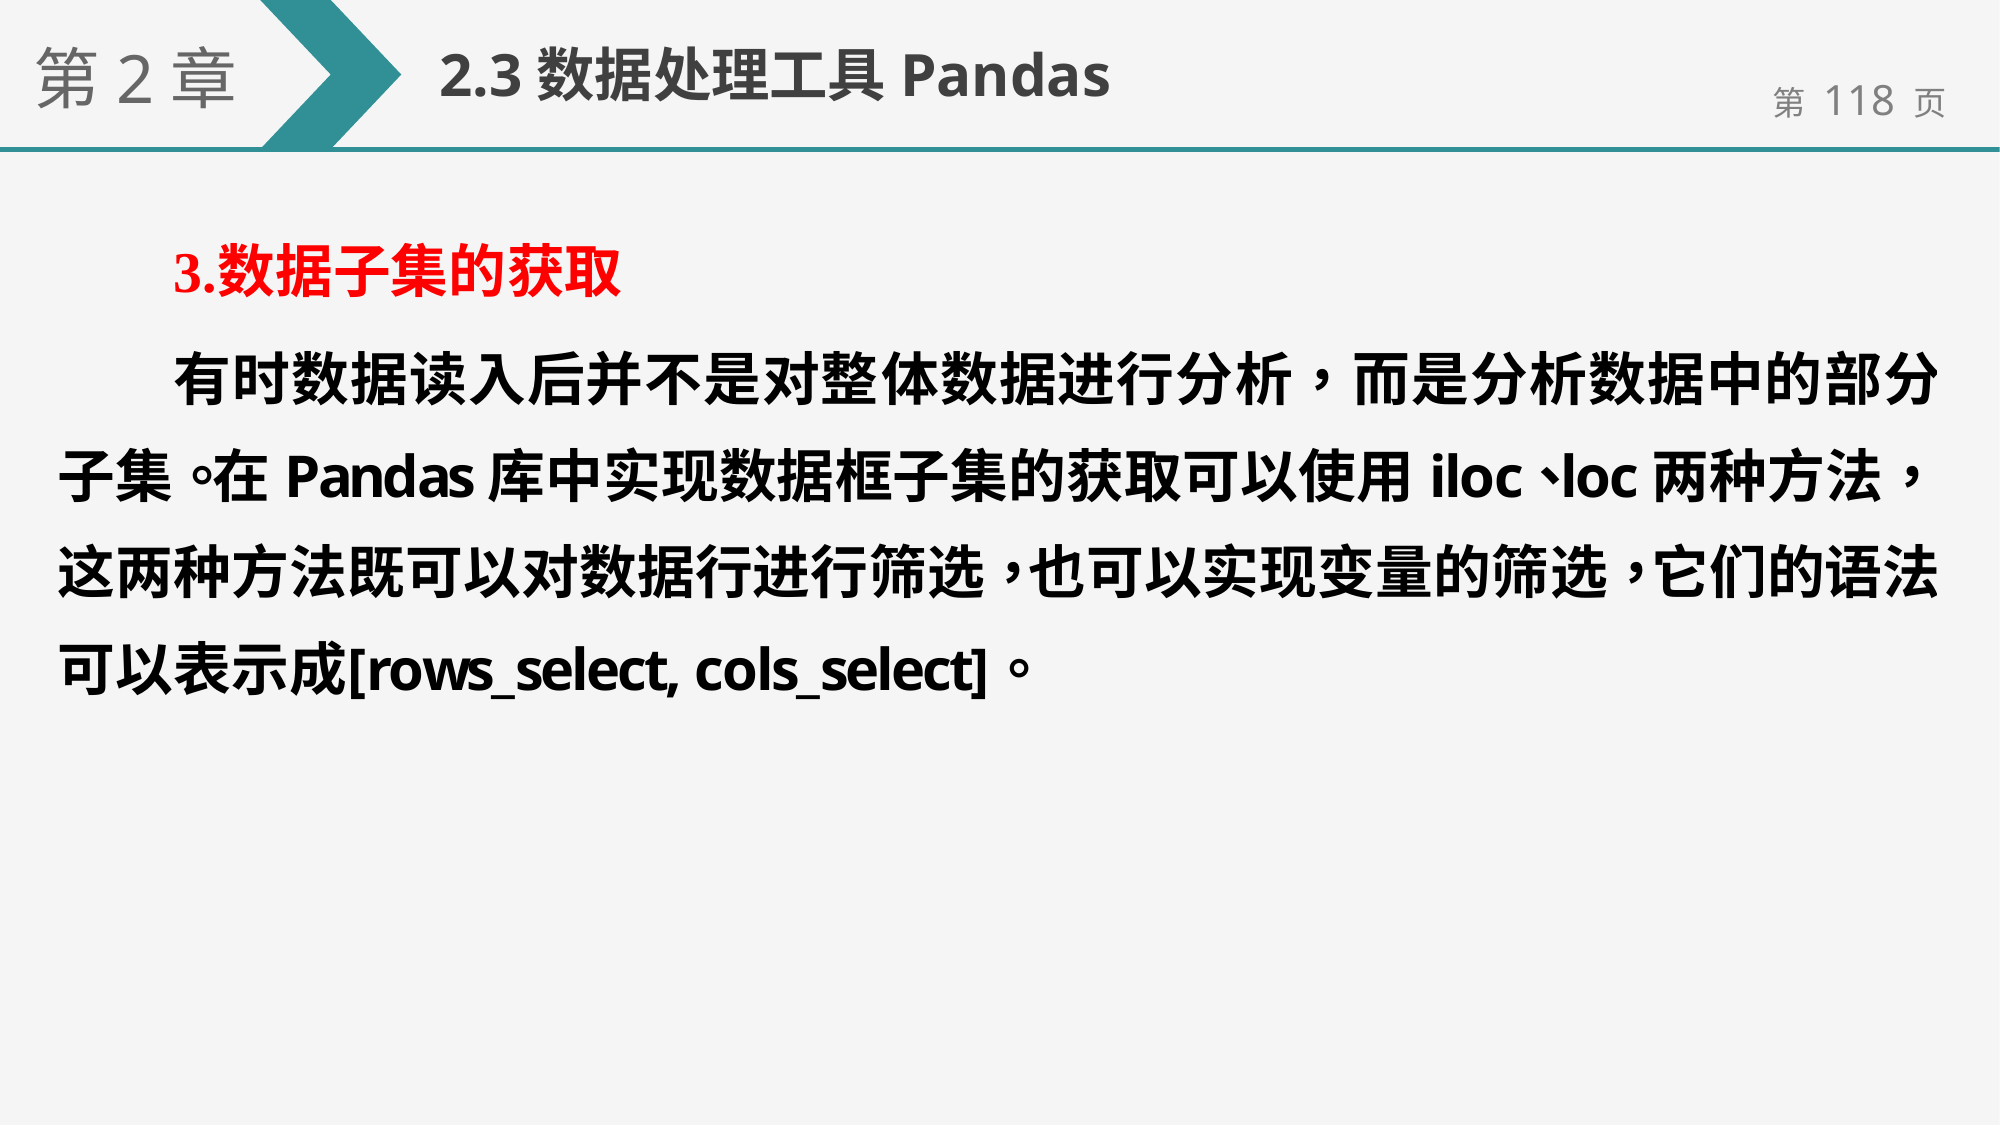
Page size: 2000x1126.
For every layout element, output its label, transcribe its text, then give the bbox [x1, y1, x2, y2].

text_box 2.3数据处理工具Pandas [424, 31, 1366, 116]
text_box [258, 0, 403, 148]
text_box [57, 217, 1937, 861]
text_box 第2章 [19, 29, 253, 125]
